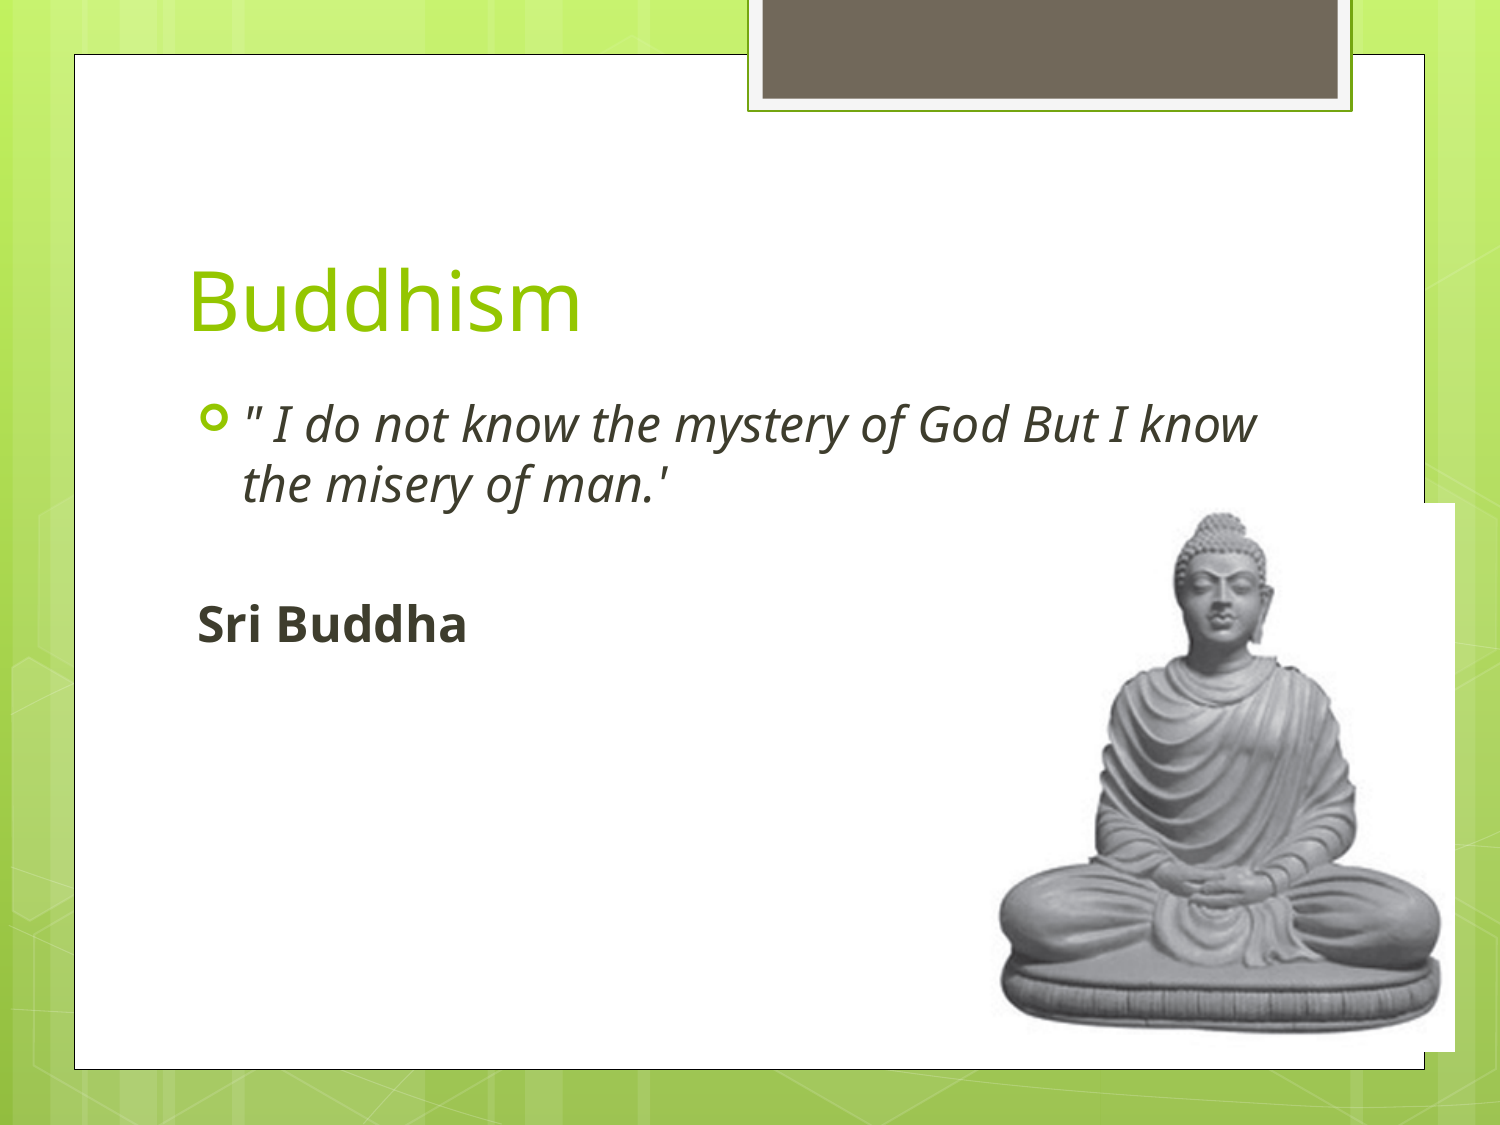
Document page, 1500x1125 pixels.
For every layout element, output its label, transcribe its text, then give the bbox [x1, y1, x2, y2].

title Buddhism [171, 168, 1324, 357]
list " I do not know the mystery of God But I know the misery of man.' Sri Buddha [171, 385, 1283, 961]
picture [987, 503, 1455, 1053]
